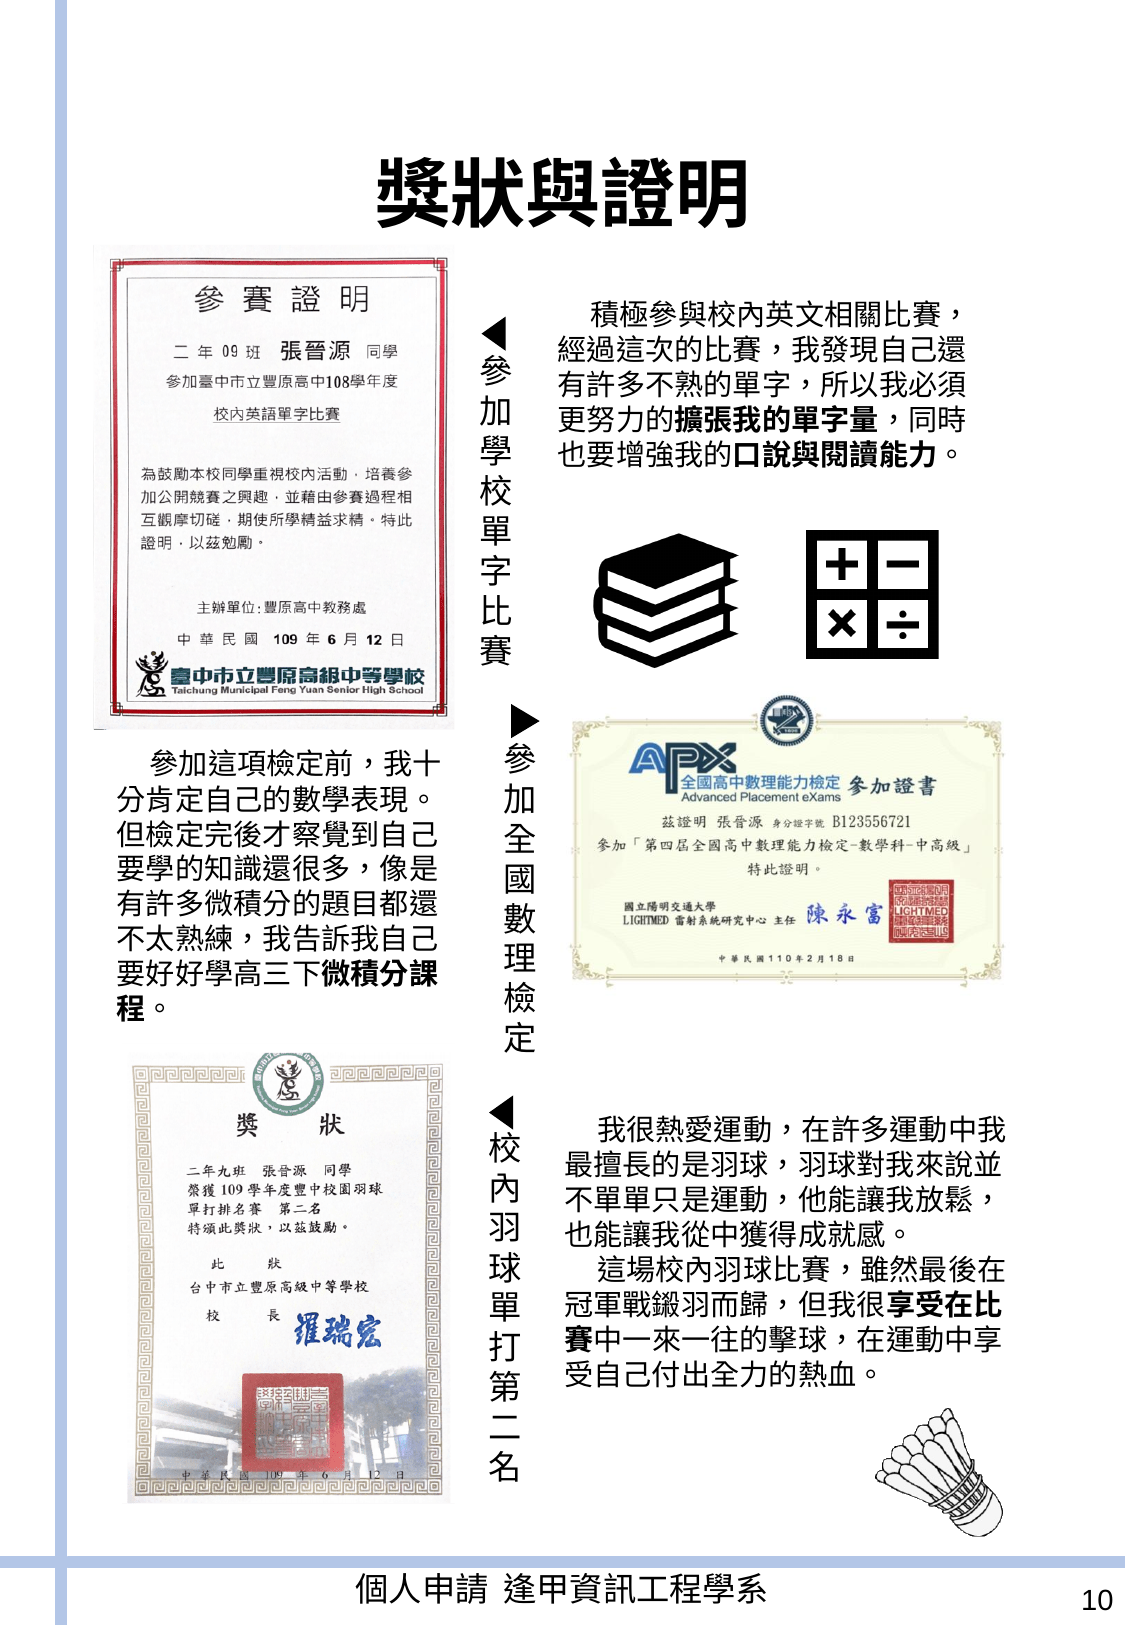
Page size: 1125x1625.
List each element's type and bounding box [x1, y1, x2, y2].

text_box [0, 0, 1125, 1625]
